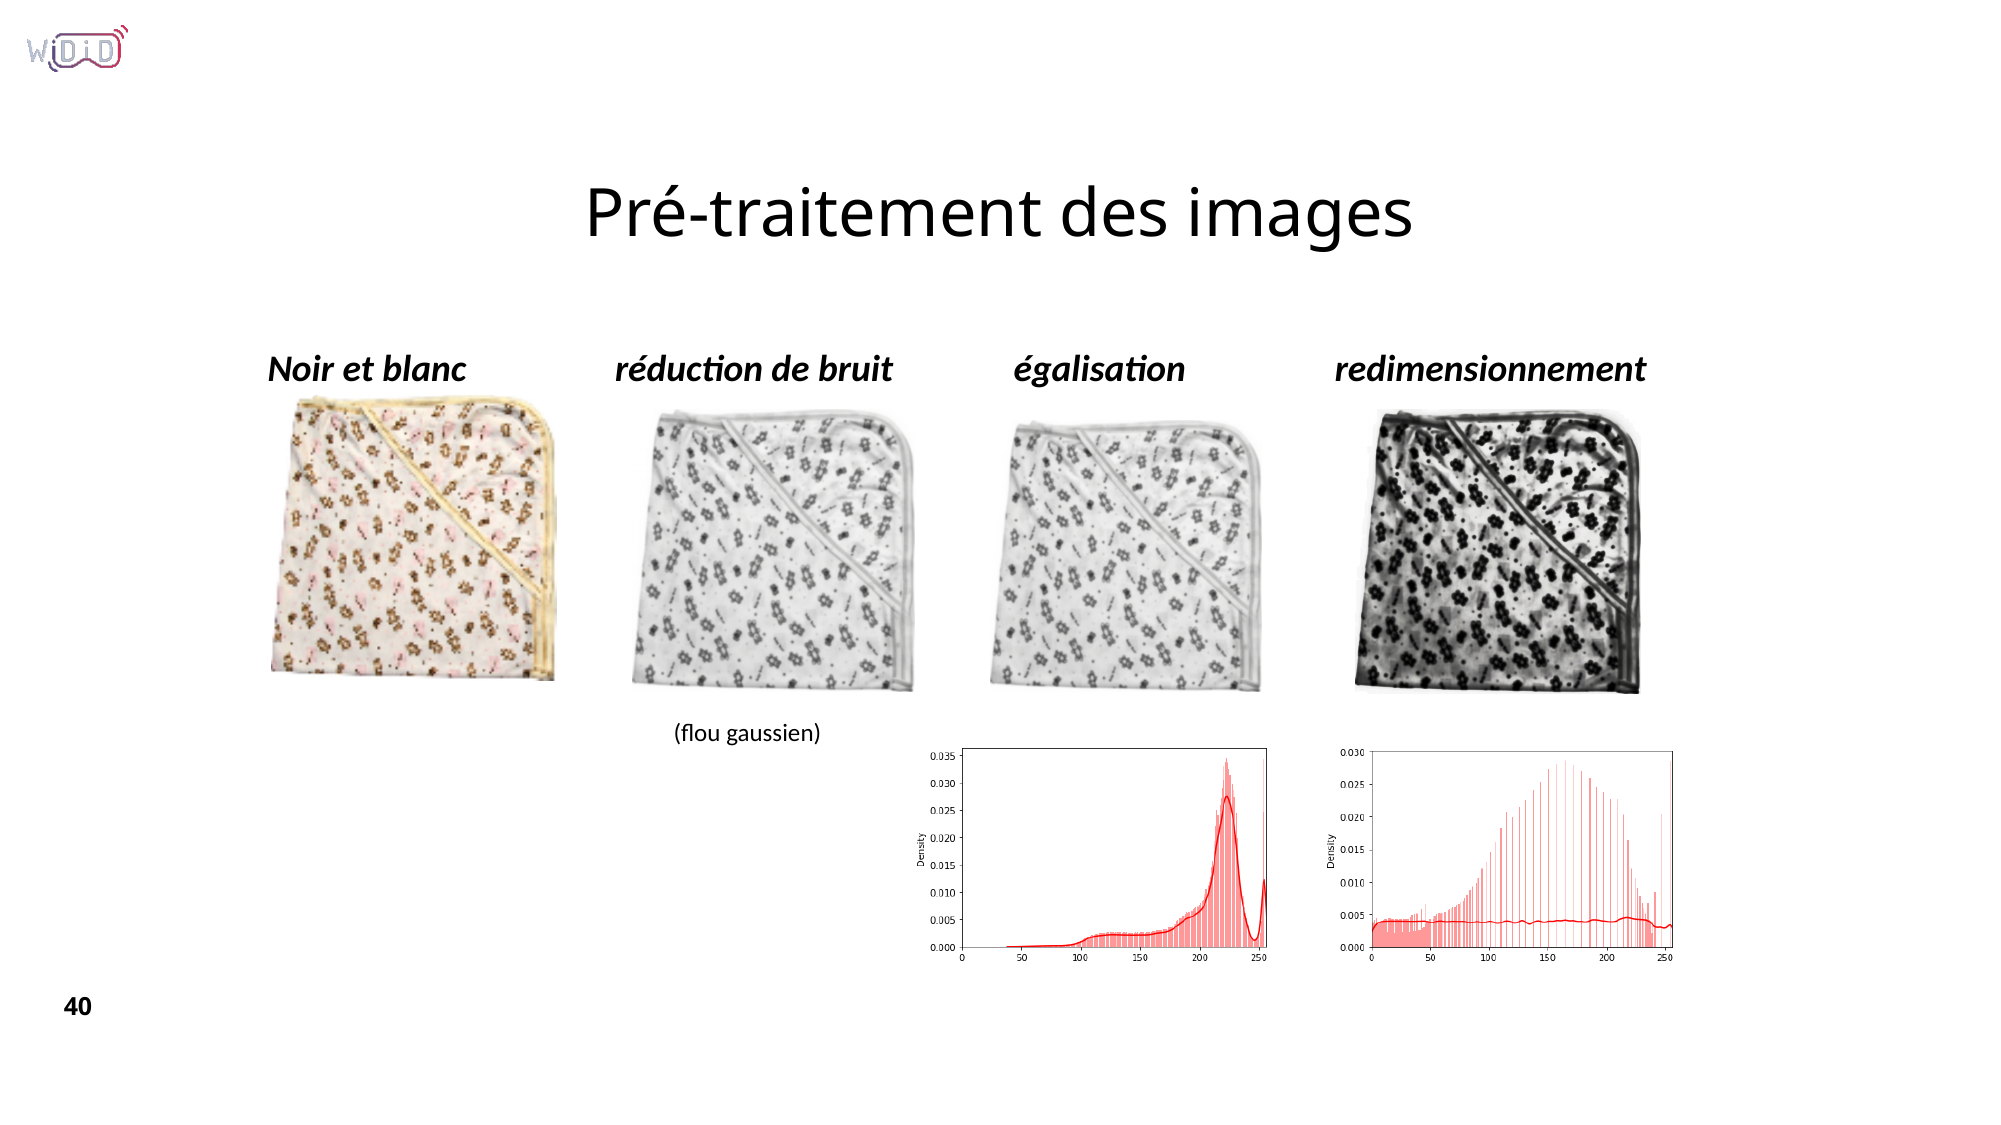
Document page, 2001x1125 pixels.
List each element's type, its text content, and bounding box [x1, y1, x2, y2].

picture [271, 395, 557, 681]
picture [632, 409, 915, 692]
text_box (flou gaussien) [658, 708, 1024, 754]
text_box réduction de bruit [618, 336, 966, 397]
text_box Noir et blanc [252, 336, 618, 397]
picture [27, 25, 128, 72]
title Pré-traitement des images [293, 171, 1707, 253]
picture [910, 742, 1273, 968]
picture [990, 420, 1262, 692]
text_box redimensionnement [1320, 336, 1713, 397]
text_box égalisation [990, 336, 1320, 397]
picture [1320, 742, 1679, 968]
picture [1355, 409, 1641, 694]
